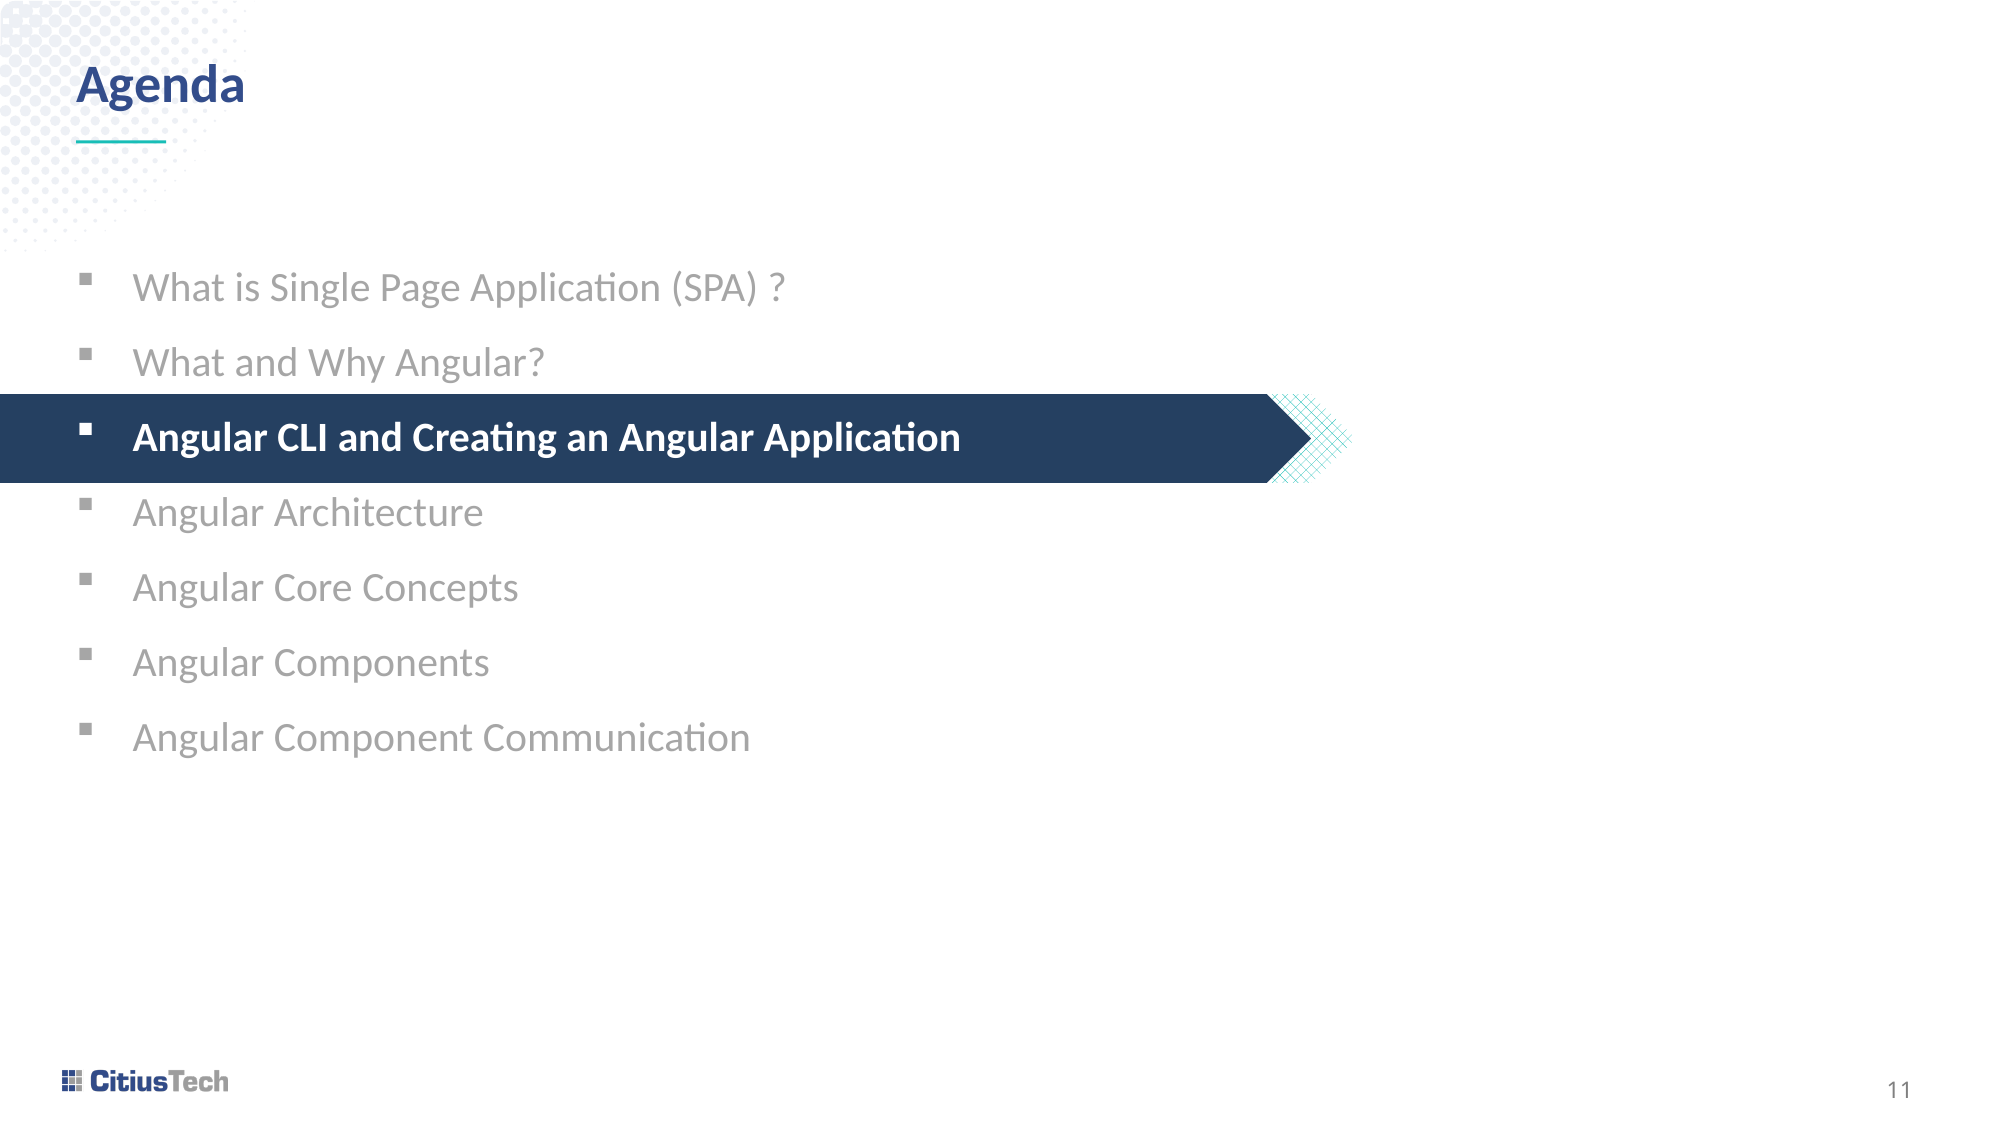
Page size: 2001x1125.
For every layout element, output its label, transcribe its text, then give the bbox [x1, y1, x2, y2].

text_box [0, 394, 1356, 483]
title Agenda [76, 30, 1802, 131]
picture [61, 1069, 228, 1092]
text_box What is Single Page Application (SPA) ? What and Why Angular? Angular CLI and Creating an Angular Application Angular Architecture Angular Core Concepts Angular Components Angular Component Communication [76, 259, 1588, 760]
